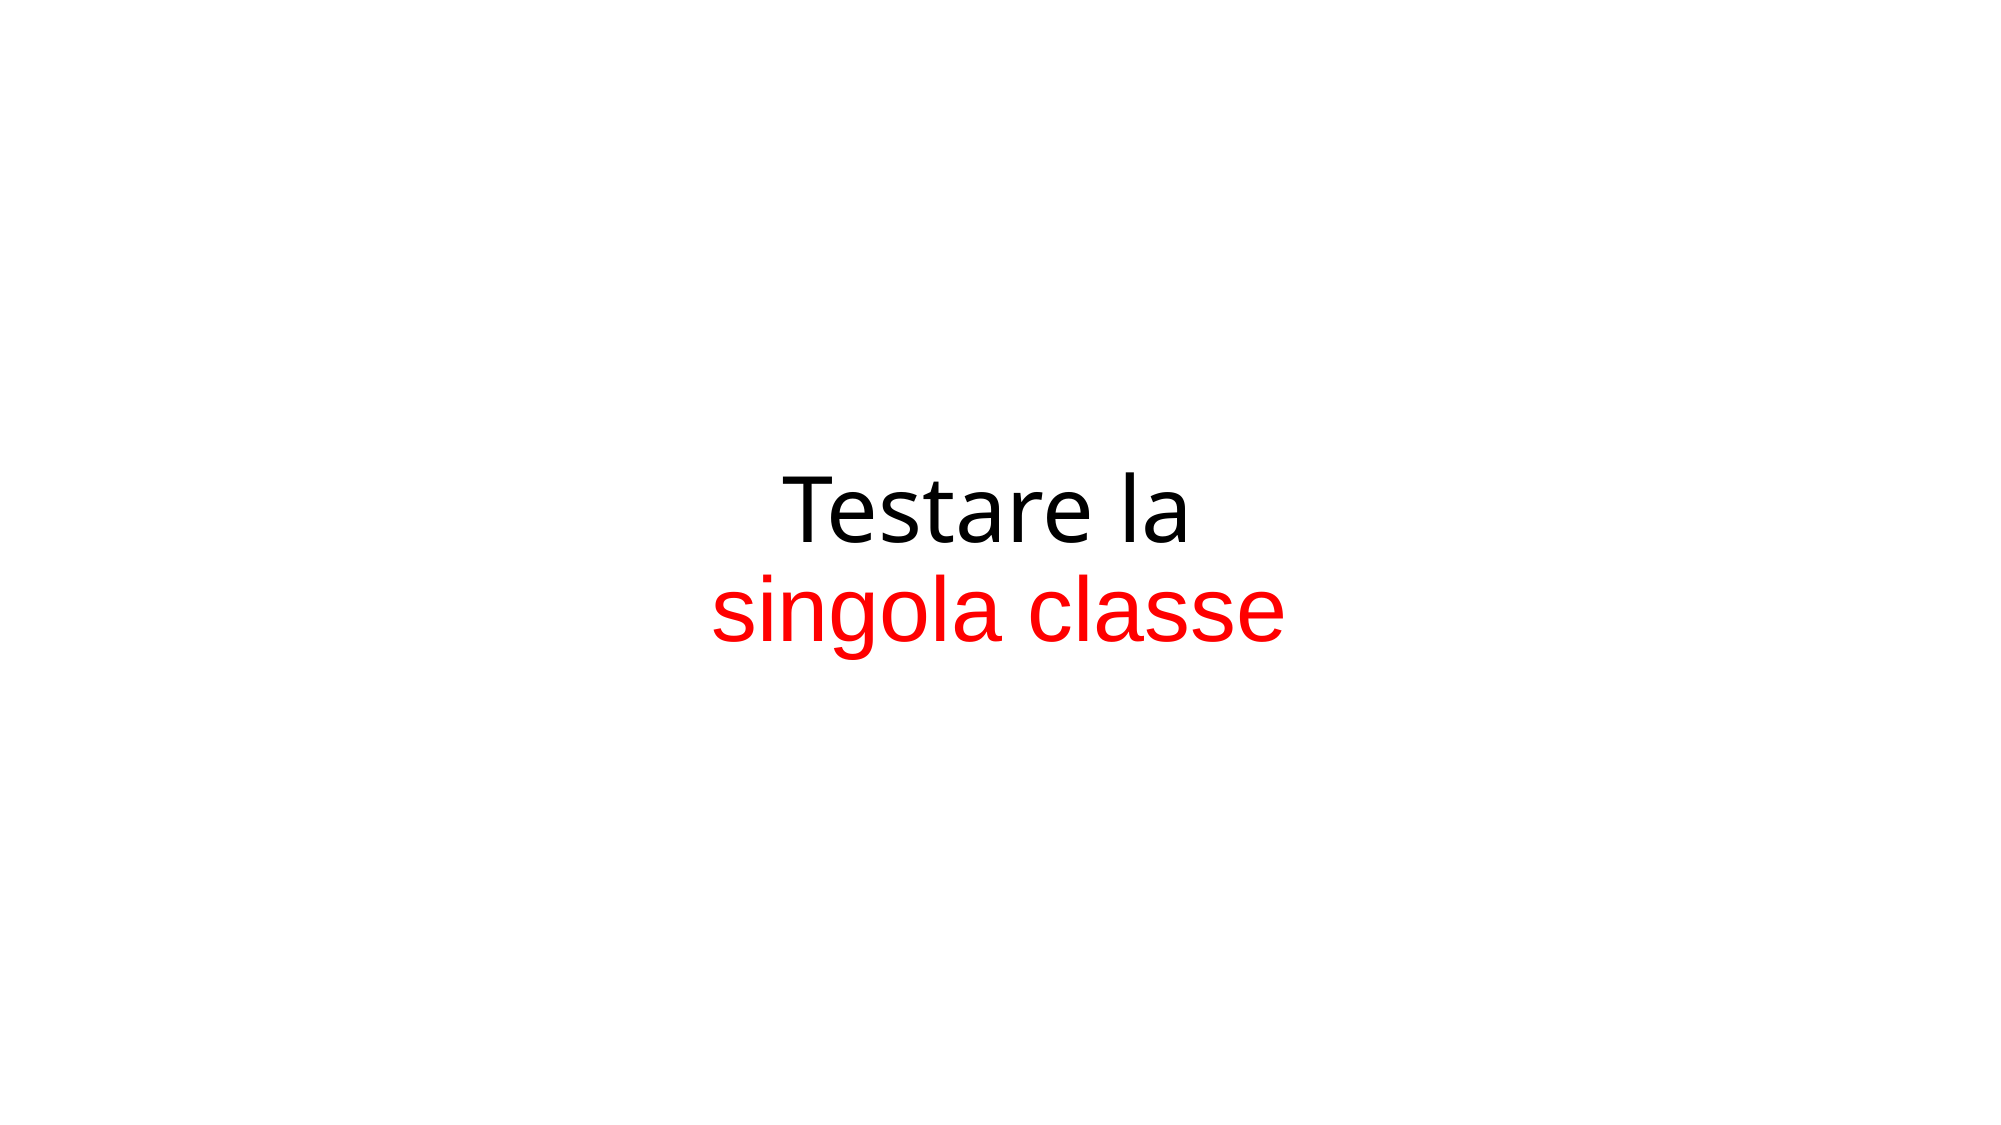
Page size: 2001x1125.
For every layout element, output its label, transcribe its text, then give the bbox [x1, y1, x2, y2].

title Testare la singola classe [137, 453, 1863, 672]
